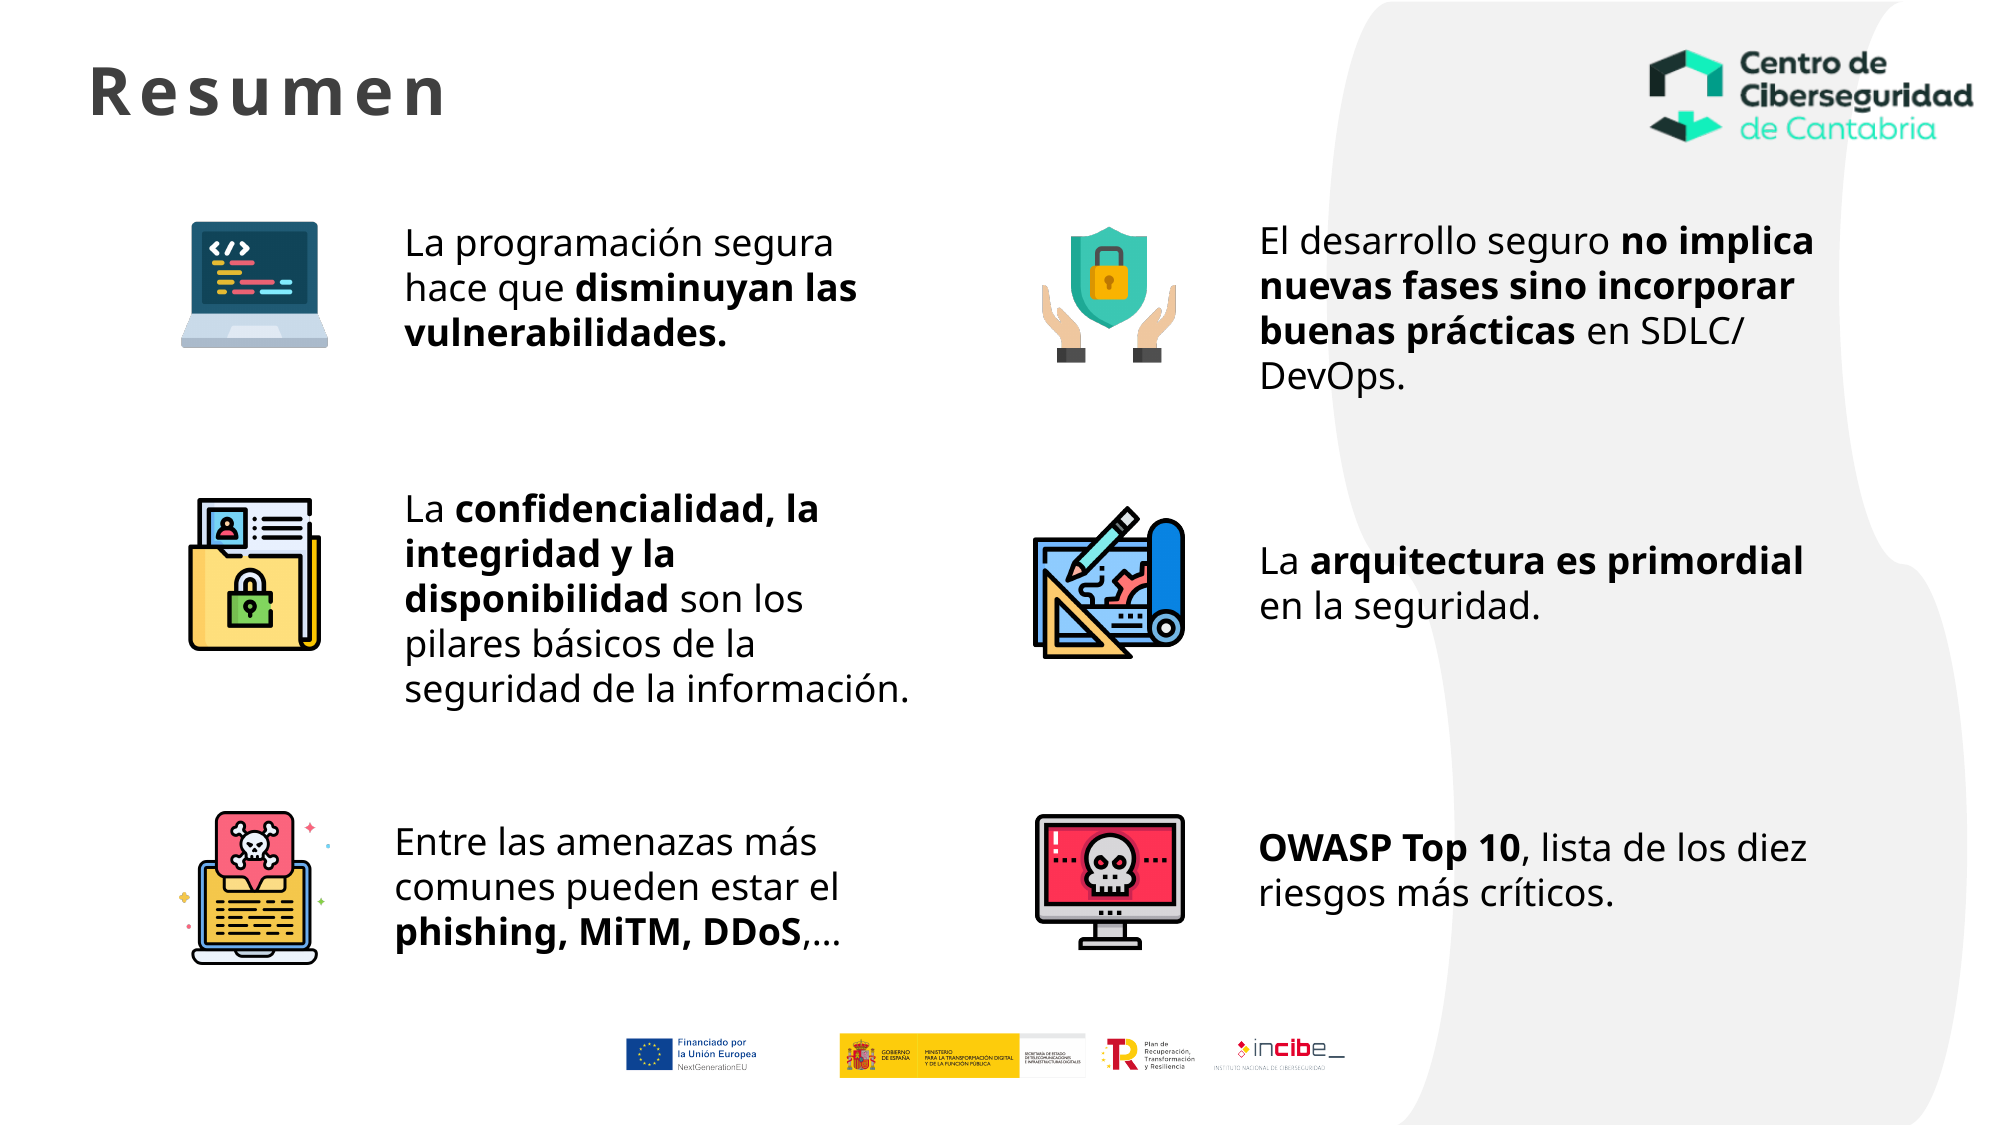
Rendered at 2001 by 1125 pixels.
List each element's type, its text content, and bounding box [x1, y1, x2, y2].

picture [178, 211, 331, 358]
text_box [1327, 0, 1904, 209]
picture [1033, 505, 1185, 660]
text_box [1331, 405, 1969, 1125]
text_box OWASP Top 10, lista de los diez riesgos más críticos. [1243, 816, 1852, 922]
picture [1628, 13, 1996, 158]
picture [612, 1022, 1358, 1089]
text_box Resumen [70, 41, 1575, 136]
text_box El desarrollo seguro no implica nuevas fases sino incorporar buenas prácticas en SDLC/ DevOps. [1244, 209, 1852, 405]
picture [1034, 808, 1185, 956]
text_box La arquitectura es primordial en la seguridad. [1244, 529, 1852, 635]
picture [178, 811, 331, 965]
picture [1033, 216, 1185, 373]
text_box La programación segura hace que disminuyan las vulnerabilidades. [389, 211, 932, 362]
text_box Entre las amenazas más comunes pueden estar el phishing, MiTM, DDoS,… [379, 810, 932, 961]
text_box La confidencialidad, la integridad y la disponibilidad son los pilares básicos de la seguridad de la información. [389, 477, 932, 718]
picture [178, 497, 331, 652]
